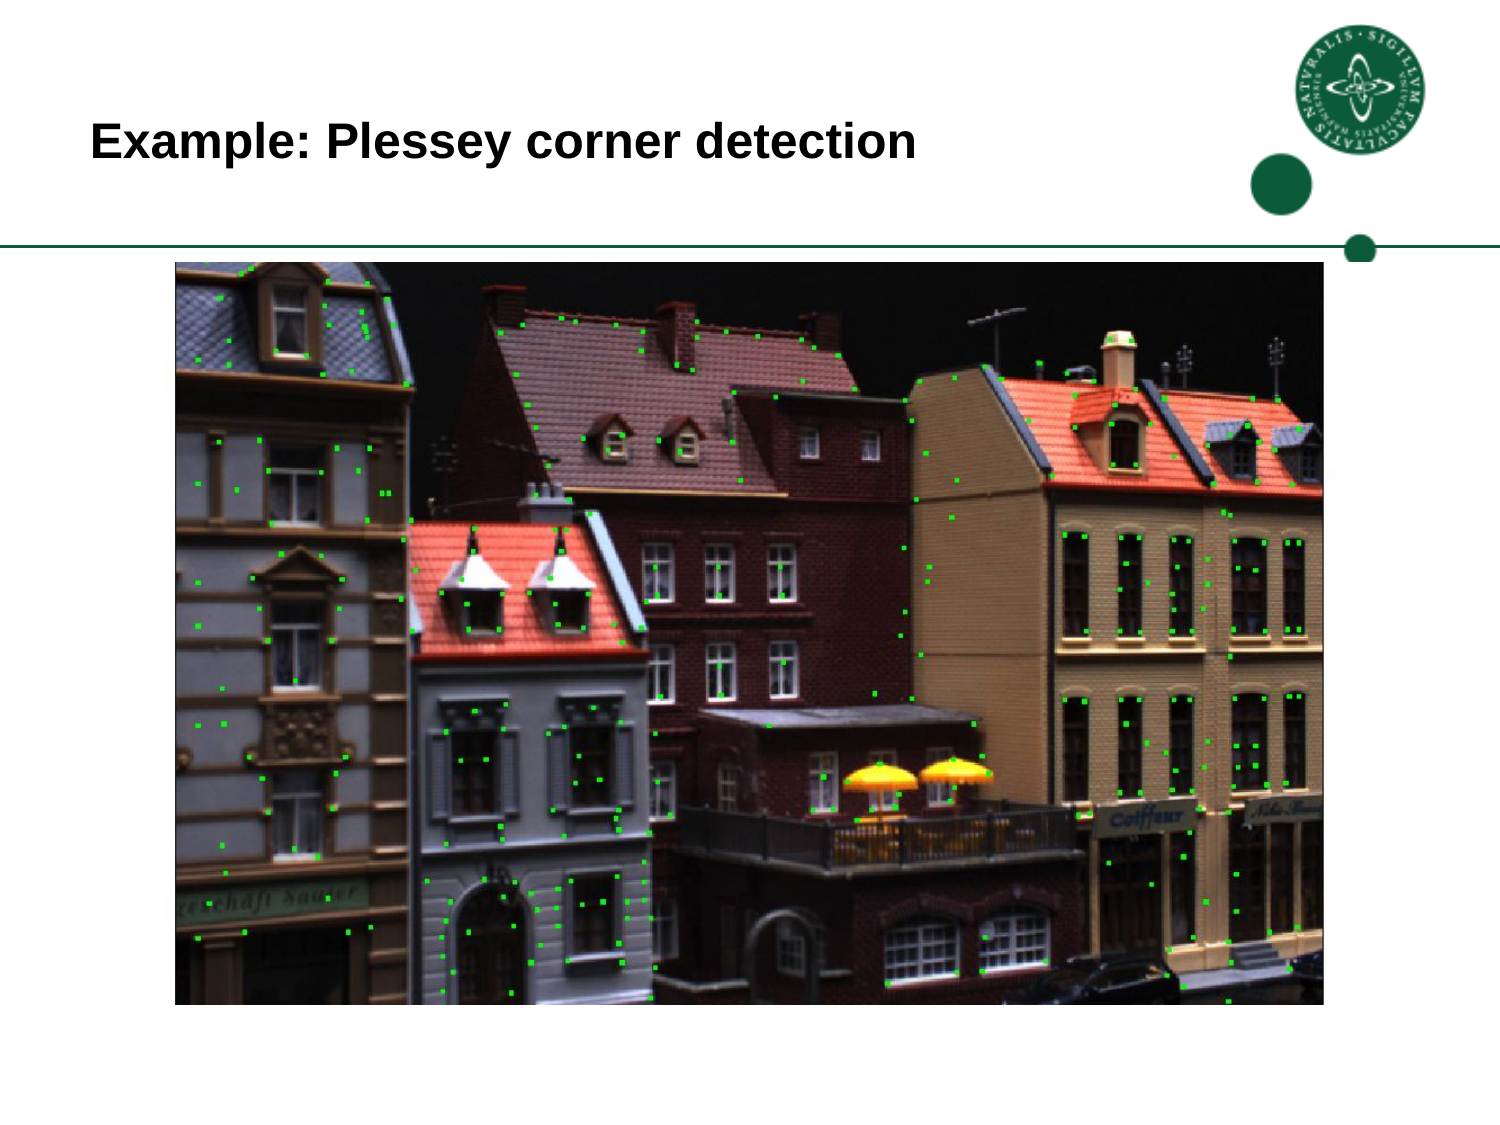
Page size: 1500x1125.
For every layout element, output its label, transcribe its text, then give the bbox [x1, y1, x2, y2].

picture [74, 248, 1500, 1006]
picture [1250, 24, 1500, 245]
text_box Example: Plessey corner detection [75, 45, 1425, 233]
